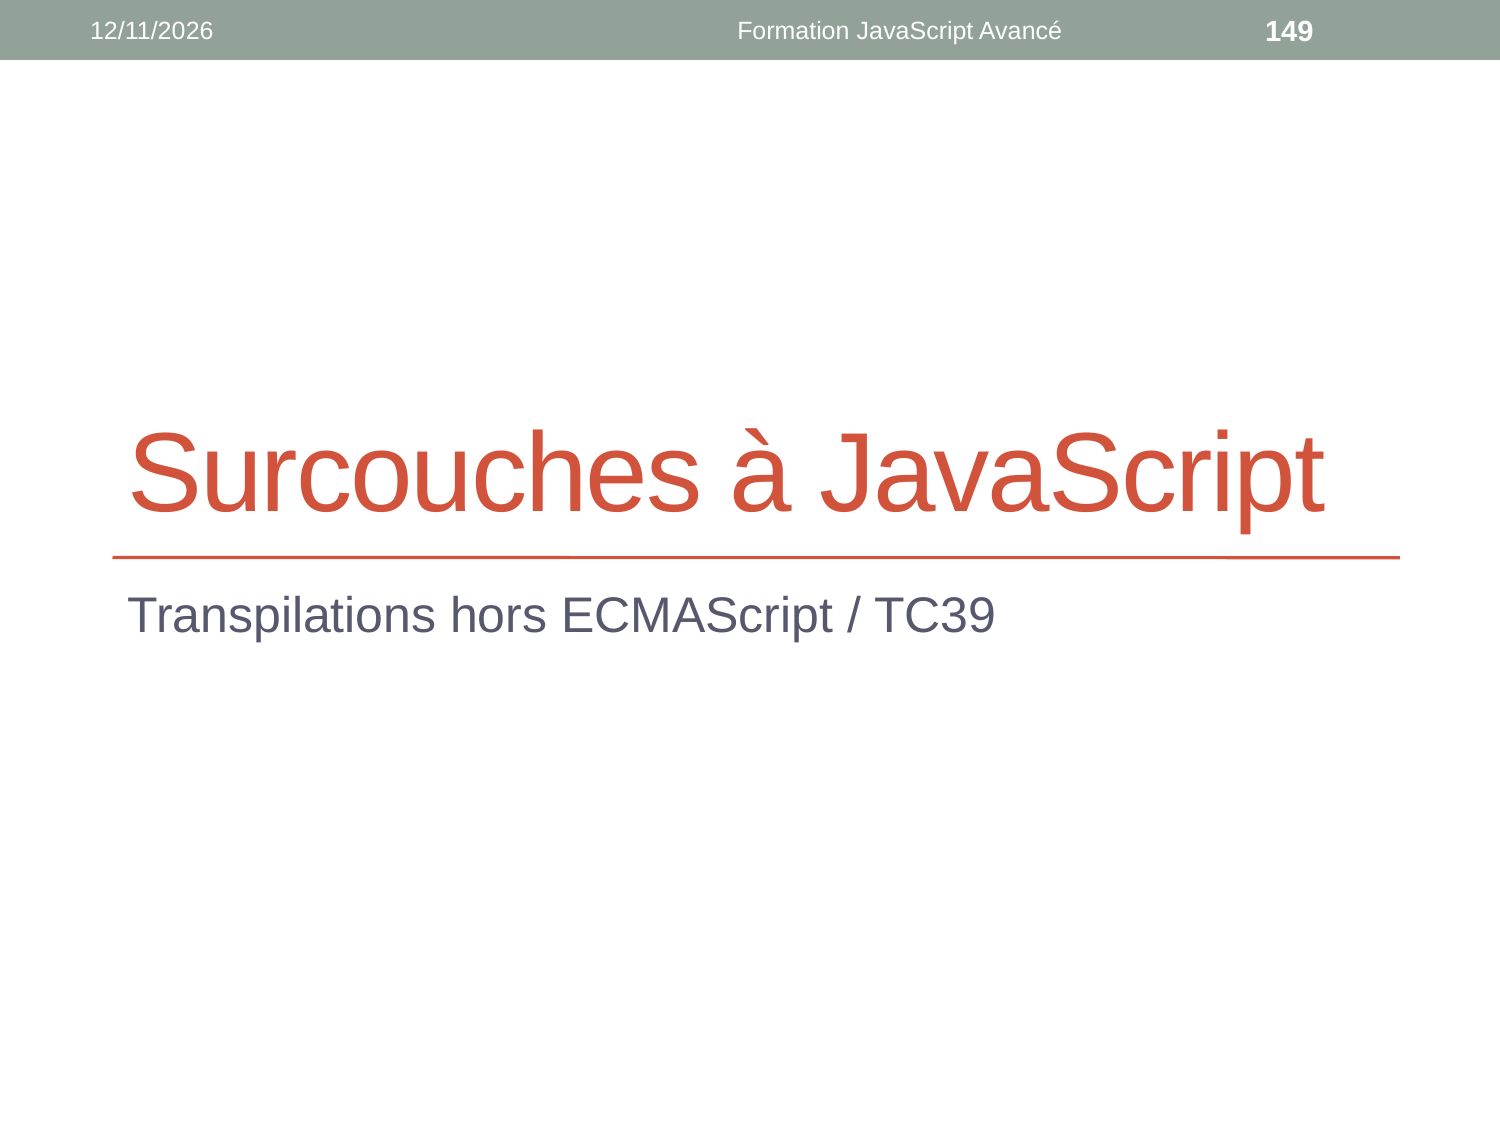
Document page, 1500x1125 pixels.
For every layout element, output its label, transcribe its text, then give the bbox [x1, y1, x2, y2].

slide_number 149 [1250, 3, 1425, 57]
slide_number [75, 3, 550, 57]
title Surcouches à JavaScript [112, 224, 1400, 542]
subtitle Transpilations hors ECMAScript / TC39 [112, 575, 1163, 863]
footer Formation JavaScript Avancé [562, 3, 1238, 57]
